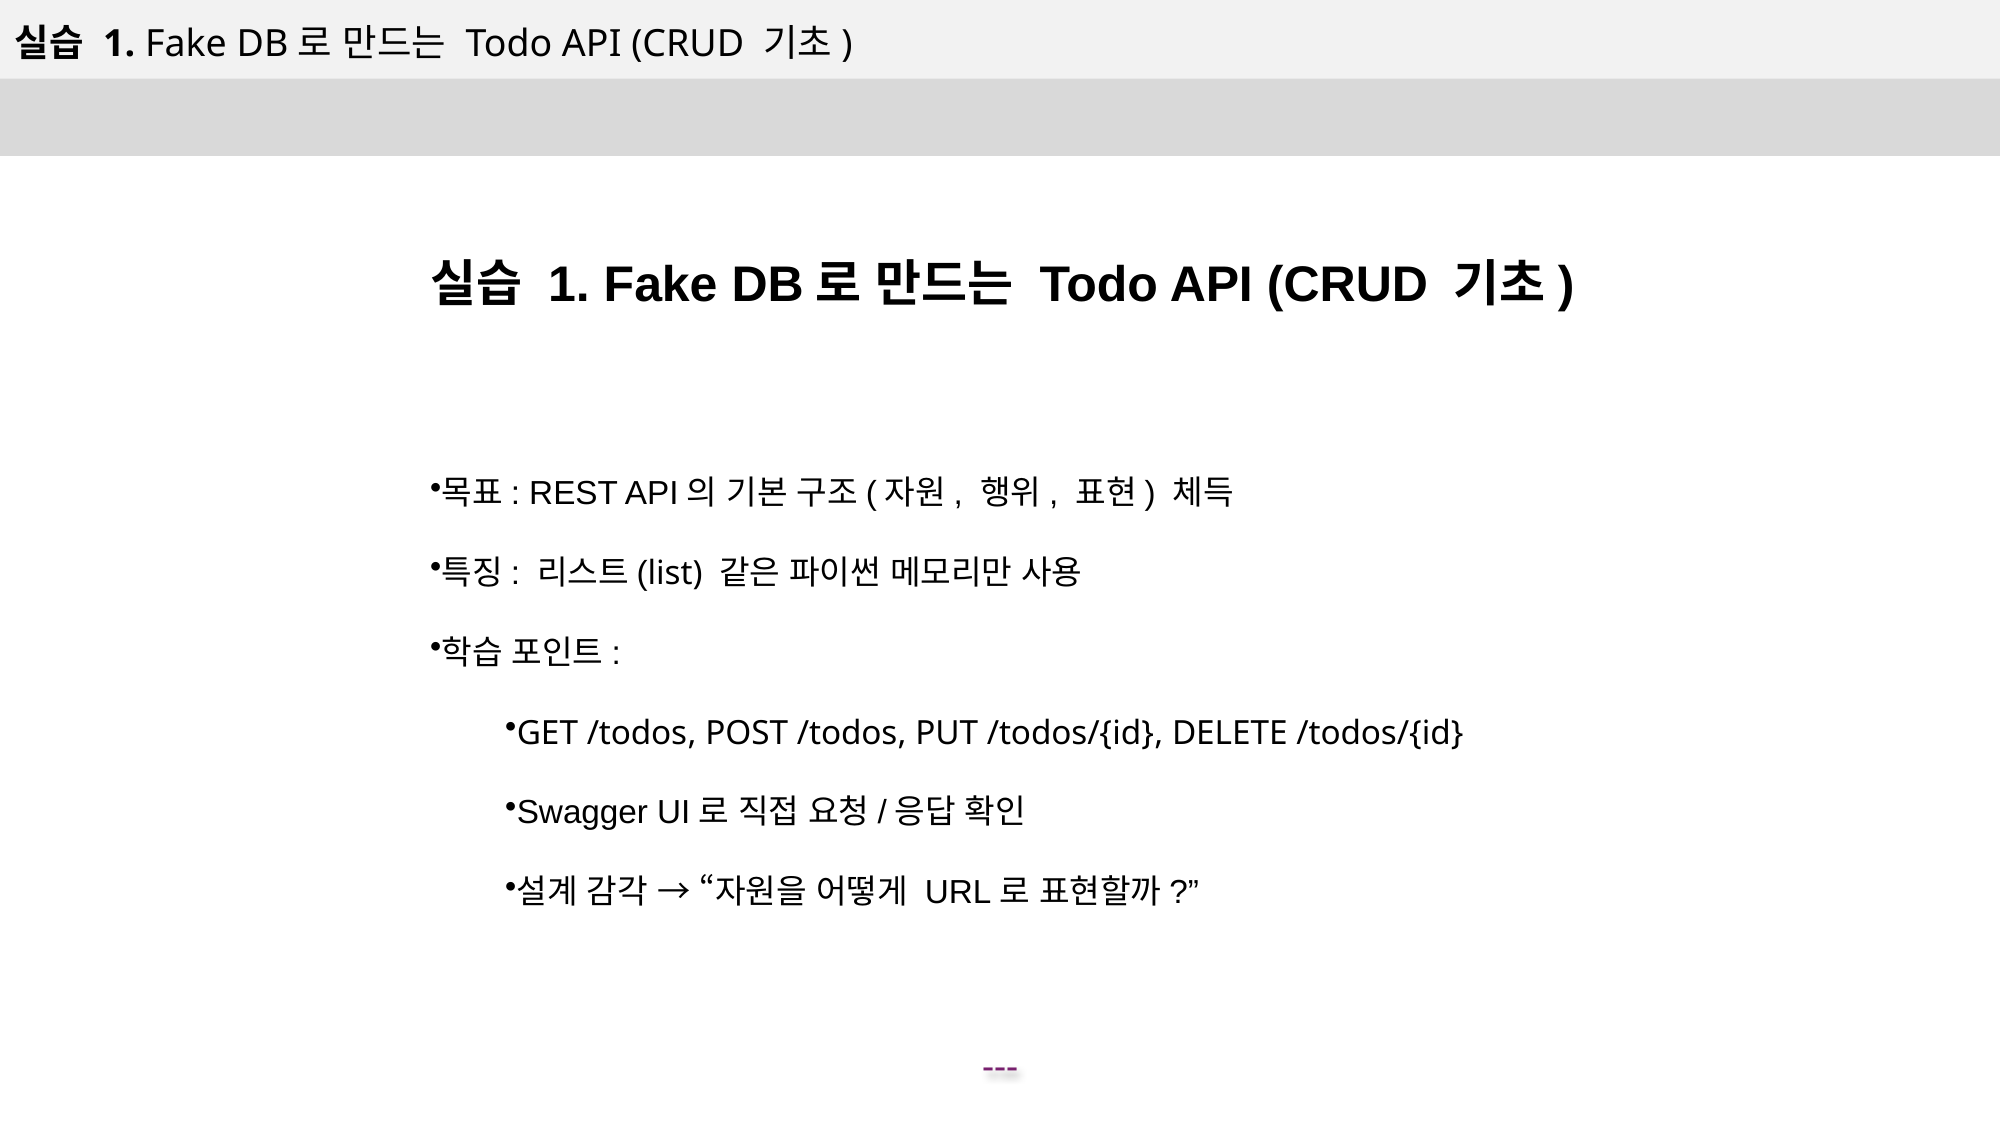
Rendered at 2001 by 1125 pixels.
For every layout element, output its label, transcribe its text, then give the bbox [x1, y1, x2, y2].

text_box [0, 0, 2000, 157]
text_box --- [0, 1034, 2000, 1095]
text_box 실습 1. Fake DB로 만드는 Todo API (CRUD 기초) 목표: REST API의 기본 구조(자원, 행위, 표현) 체득 특징: 리스트(list) 같은 파이썬 메모리만 사용 학습 포인트: GET /todos, POST /todos, PUT /todos/{id}, DELETE /todos/{id} Swagger UI로 직접 요청/응답 확인 설계 감각 → “자원을 어떻게 URL로 표현할까?” [415, 183, 1637, 998]
